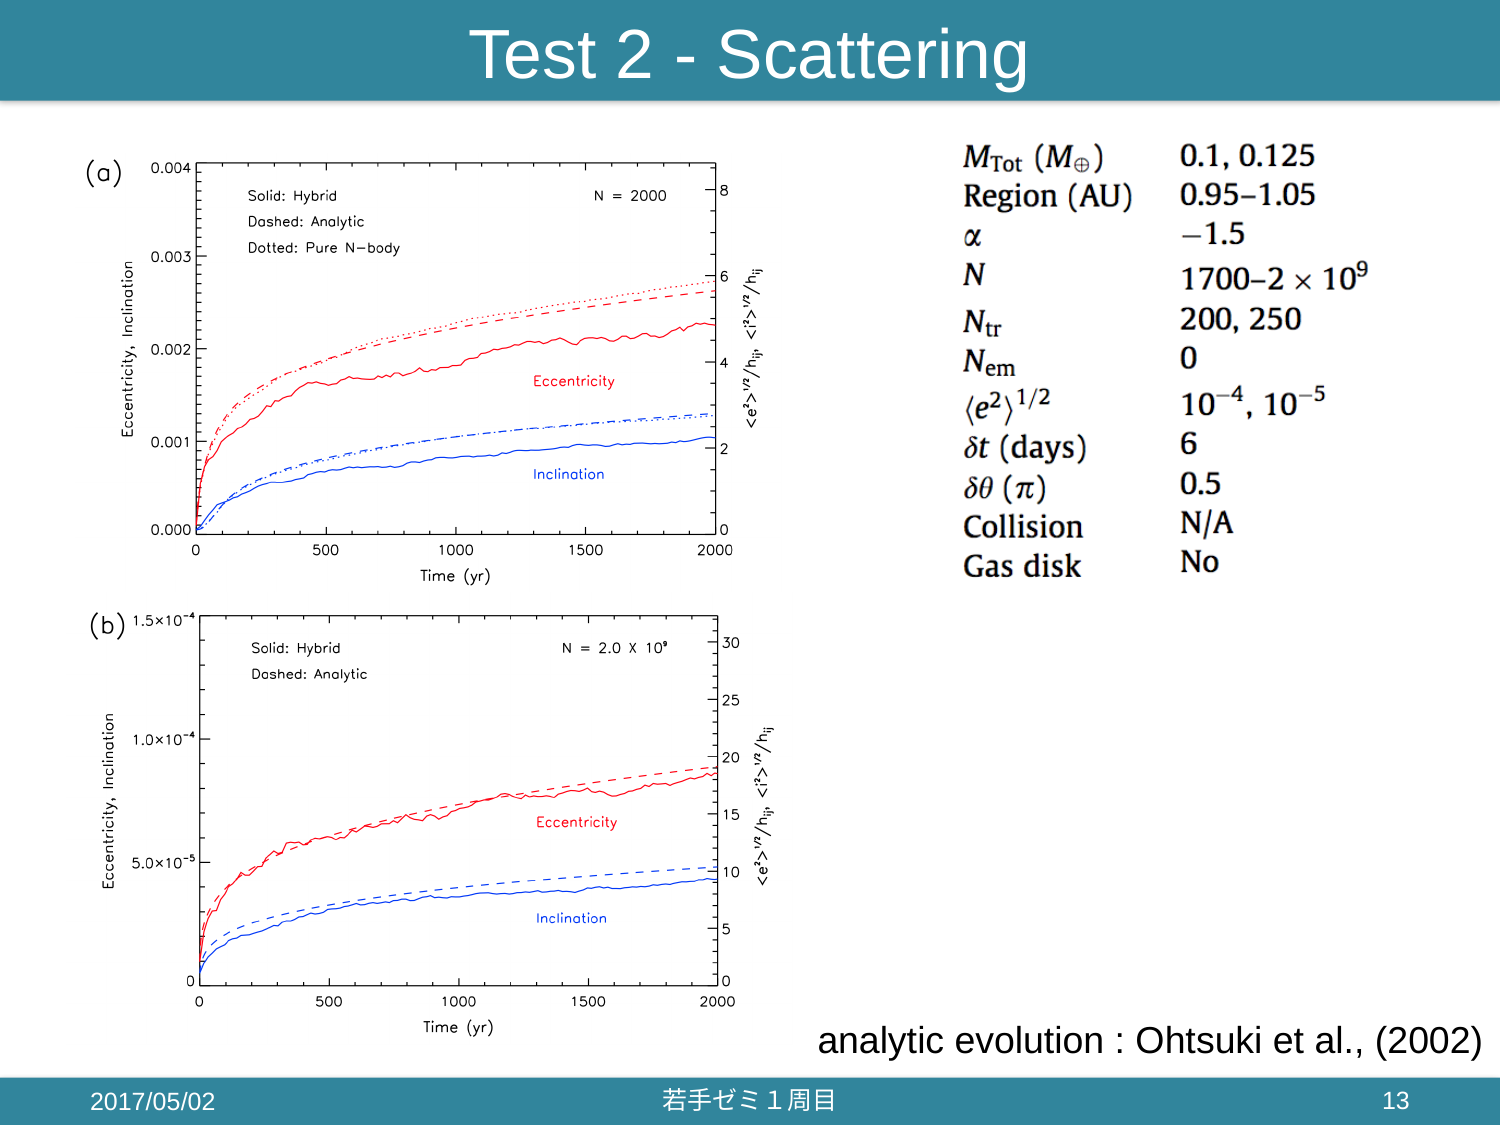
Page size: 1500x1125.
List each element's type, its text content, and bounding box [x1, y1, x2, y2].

picture [924, 124, 1385, 601]
picture [65, 153, 793, 1046]
footer 若手ゼミ１周目 [512, 1077, 988, 1122]
slide_number 13 [1074, 1077, 1425, 1122]
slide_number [75, 1077, 425, 1123]
title Test 2 - Scattering [0, 1, 1500, 101]
text_box analytic evolution : Ohtsuki et al., (2002) [802, 1008, 1499, 1069]
